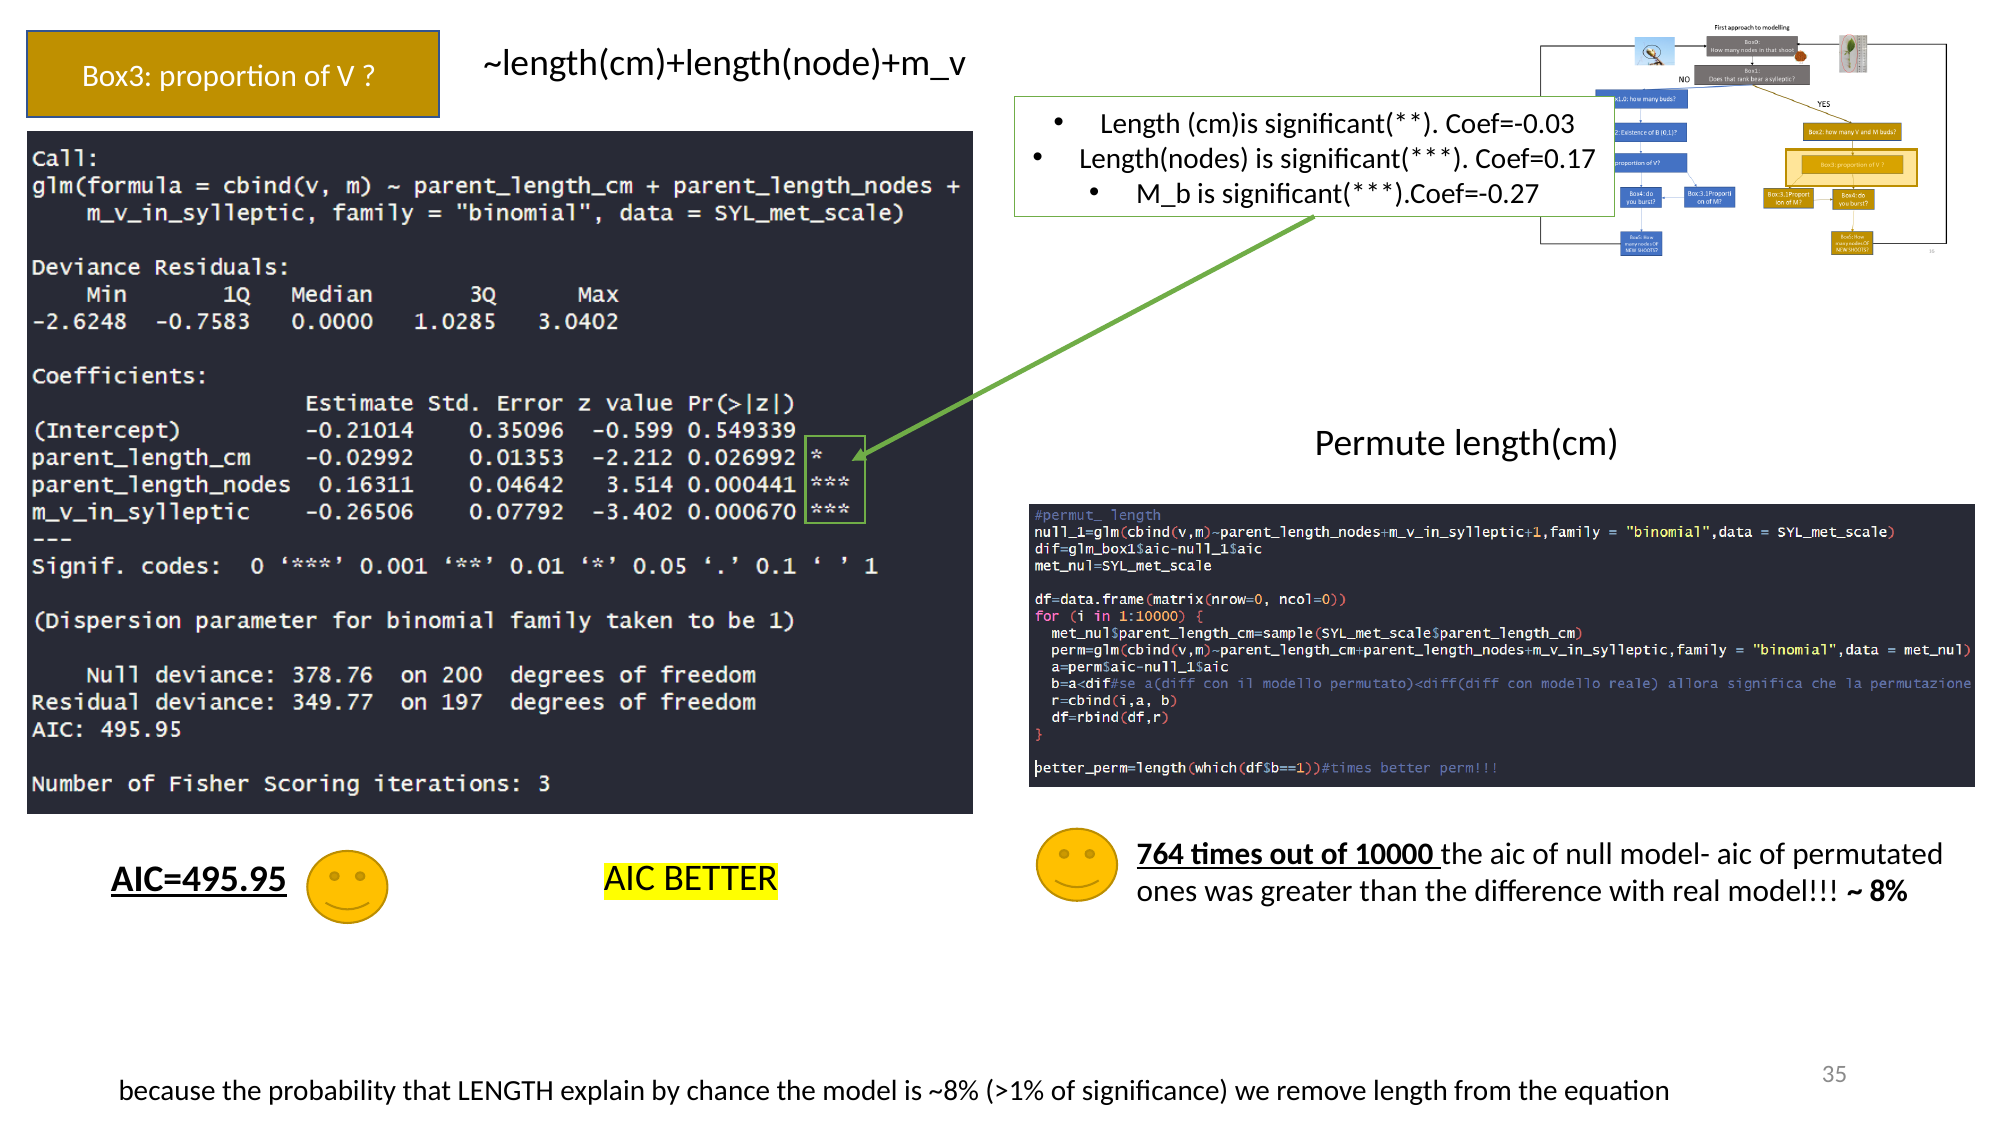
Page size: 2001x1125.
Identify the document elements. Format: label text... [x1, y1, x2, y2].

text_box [851, 217, 1315, 461]
text_box ~length(cm)+length(node)+m_v [468, 30, 1535, 91]
text_box 764 times out of 10000 the aic of null model- aic of permutated ones was greater than the difference with real model!!! ~ 8% [1121, 825, 1975, 916]
text_box Permute length(cm) [1300, 410, 1802, 471]
text_box because the probability that LENGTH explain by chance the model is ~8% (>1% of significance) we remove length from the equation [67, 1064, 1723, 1114]
text_box AIC BETTER [519, 845, 862, 906]
picture [1029, 504, 1975, 788]
picture [1535, 19, 1967, 262]
slide_number 35 [1412, 1042, 1863, 1103]
text_box [1035, 827, 1119, 902]
text_box [306, 849, 389, 925]
text_box AIC=495.95 [96, 847, 388, 907]
text_box Box3: proportion of V ? [26, 30, 440, 118]
picture [27, 131, 973, 814]
text_box Length (cm)is significant(**). Coef=-0.03 Length(nodes) is significant(***). Coef=0.17 M_b is significant(***).Coef=-0.27 [1014, 96, 1535, 217]
